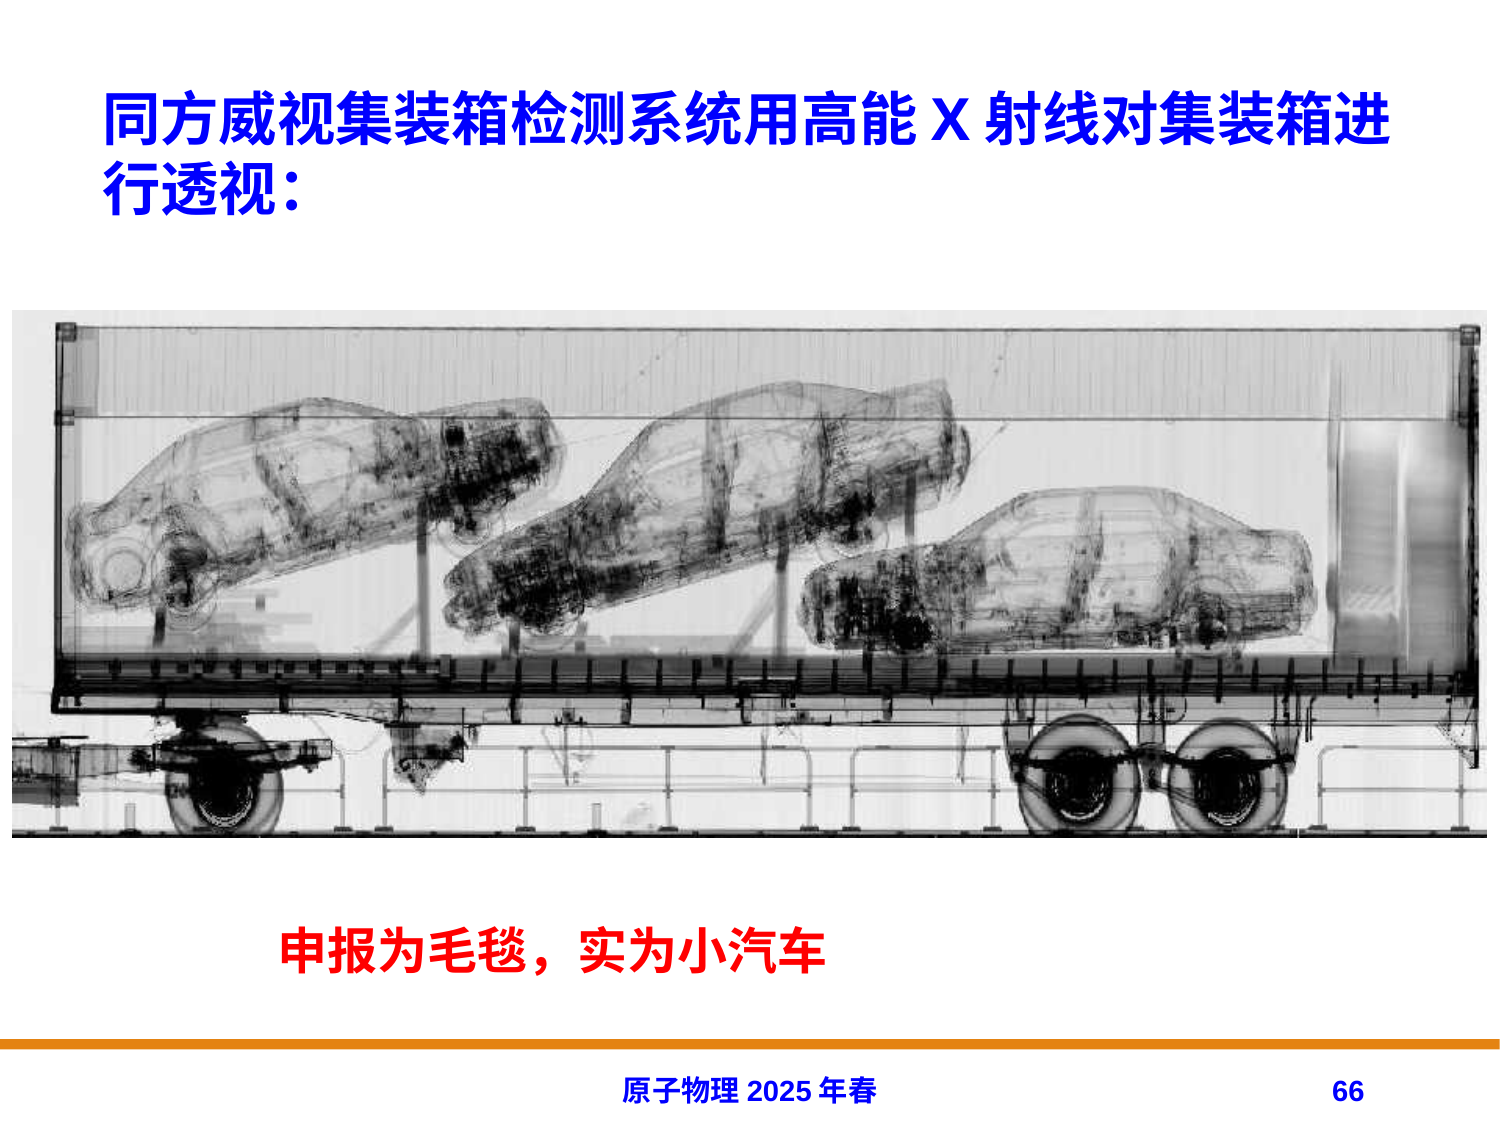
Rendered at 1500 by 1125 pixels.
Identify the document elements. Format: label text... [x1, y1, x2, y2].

text_box 申报为毛毯，实为小汽车 [262, 912, 1225, 988]
picture [12, 310, 1488, 838]
slide_number 66 [1218, 1059, 1380, 1120]
text_box 同方威视集装箱检测系统用高能X射线对集装箱进行透视： [87, 74, 1425, 230]
footer 原子物理2025年春 [453, 1059, 1047, 1120]
